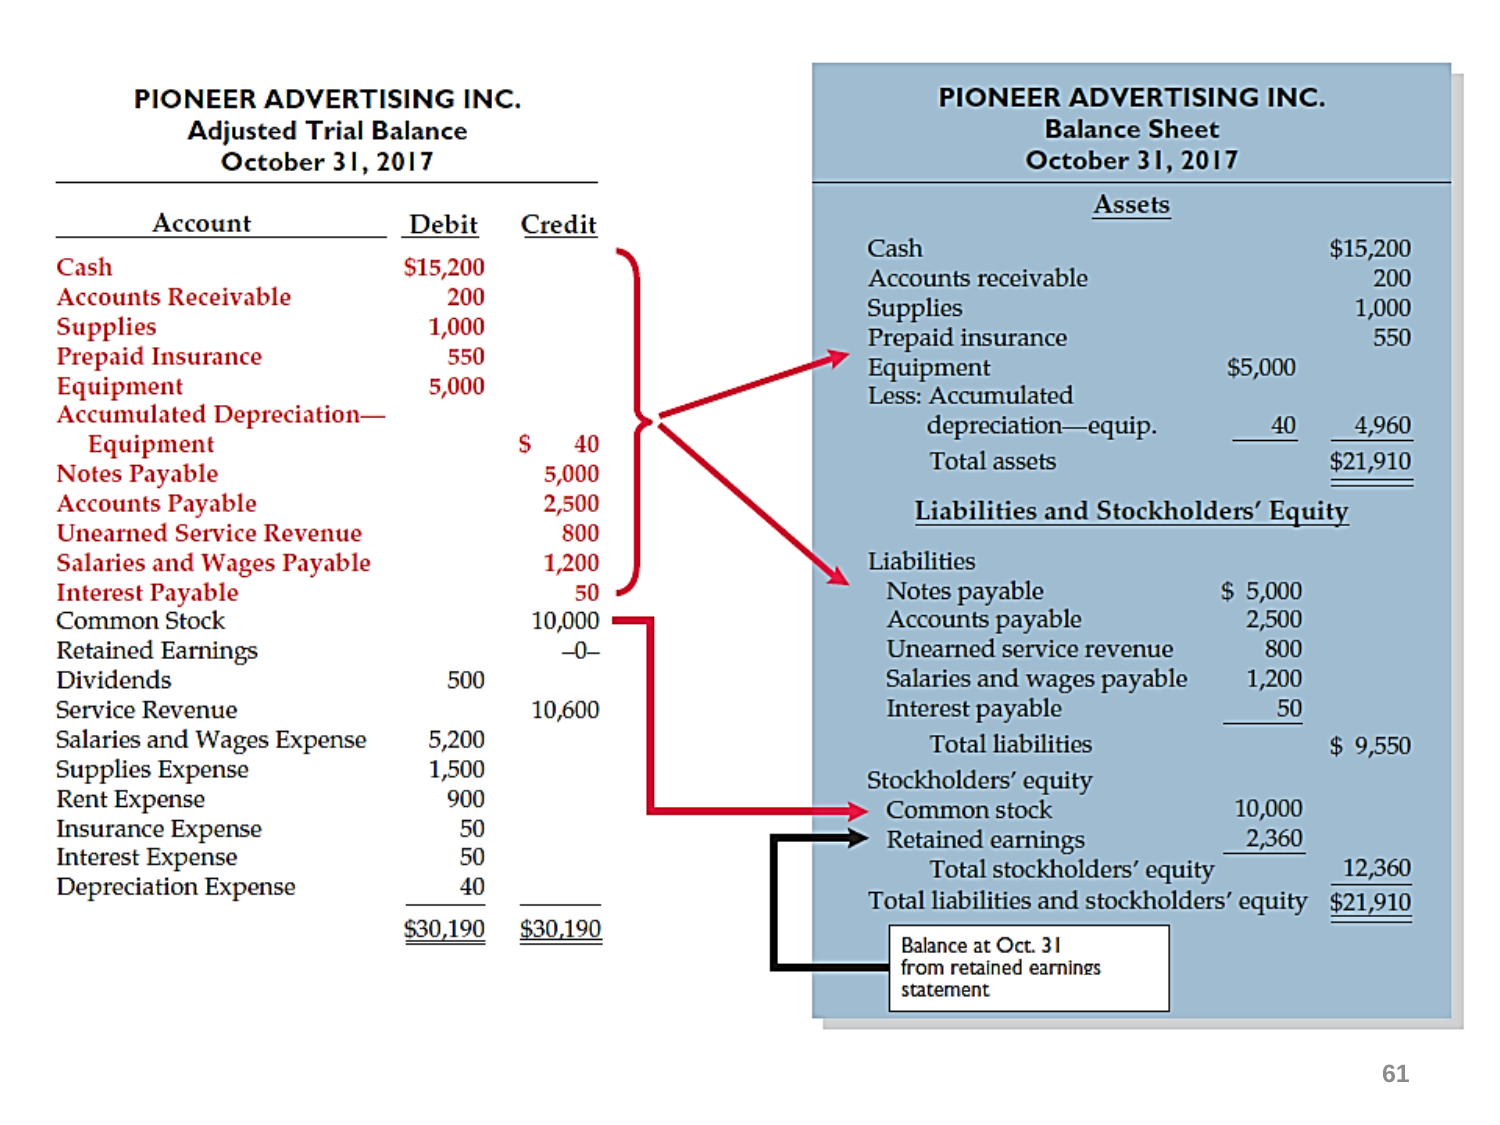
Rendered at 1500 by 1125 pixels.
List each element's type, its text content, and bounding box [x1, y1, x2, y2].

slide_number 61 [1074, 1049, 1425, 1103]
picture [31, 49, 1476, 1040]
